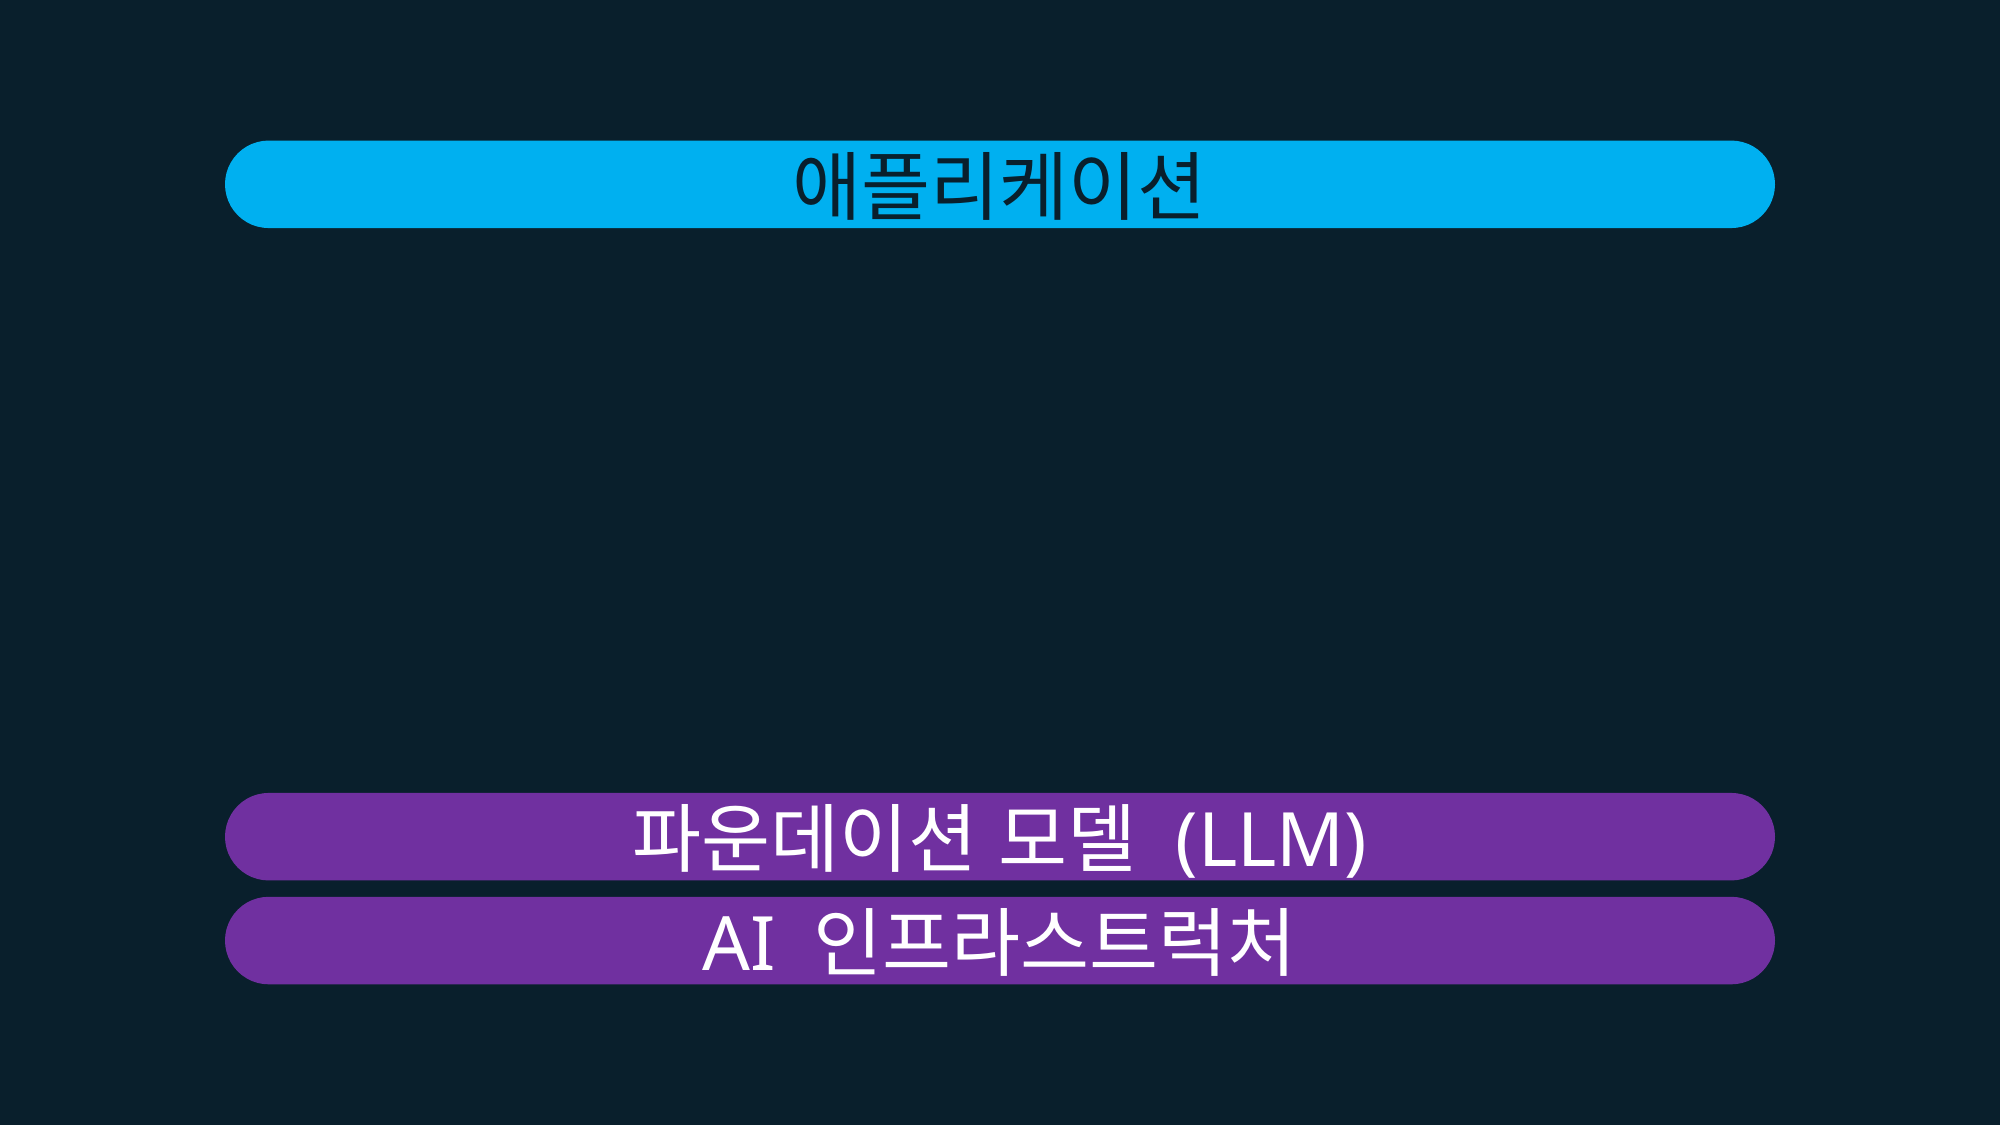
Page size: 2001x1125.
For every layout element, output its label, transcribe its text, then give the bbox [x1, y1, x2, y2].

text_box AI 인프라스트럭처 [224, 895, 1776, 986]
text_box 파운데이션 모델 (LLM) [224, 792, 1776, 882]
text_box 애플리케이션 [224, 139, 1776, 229]
